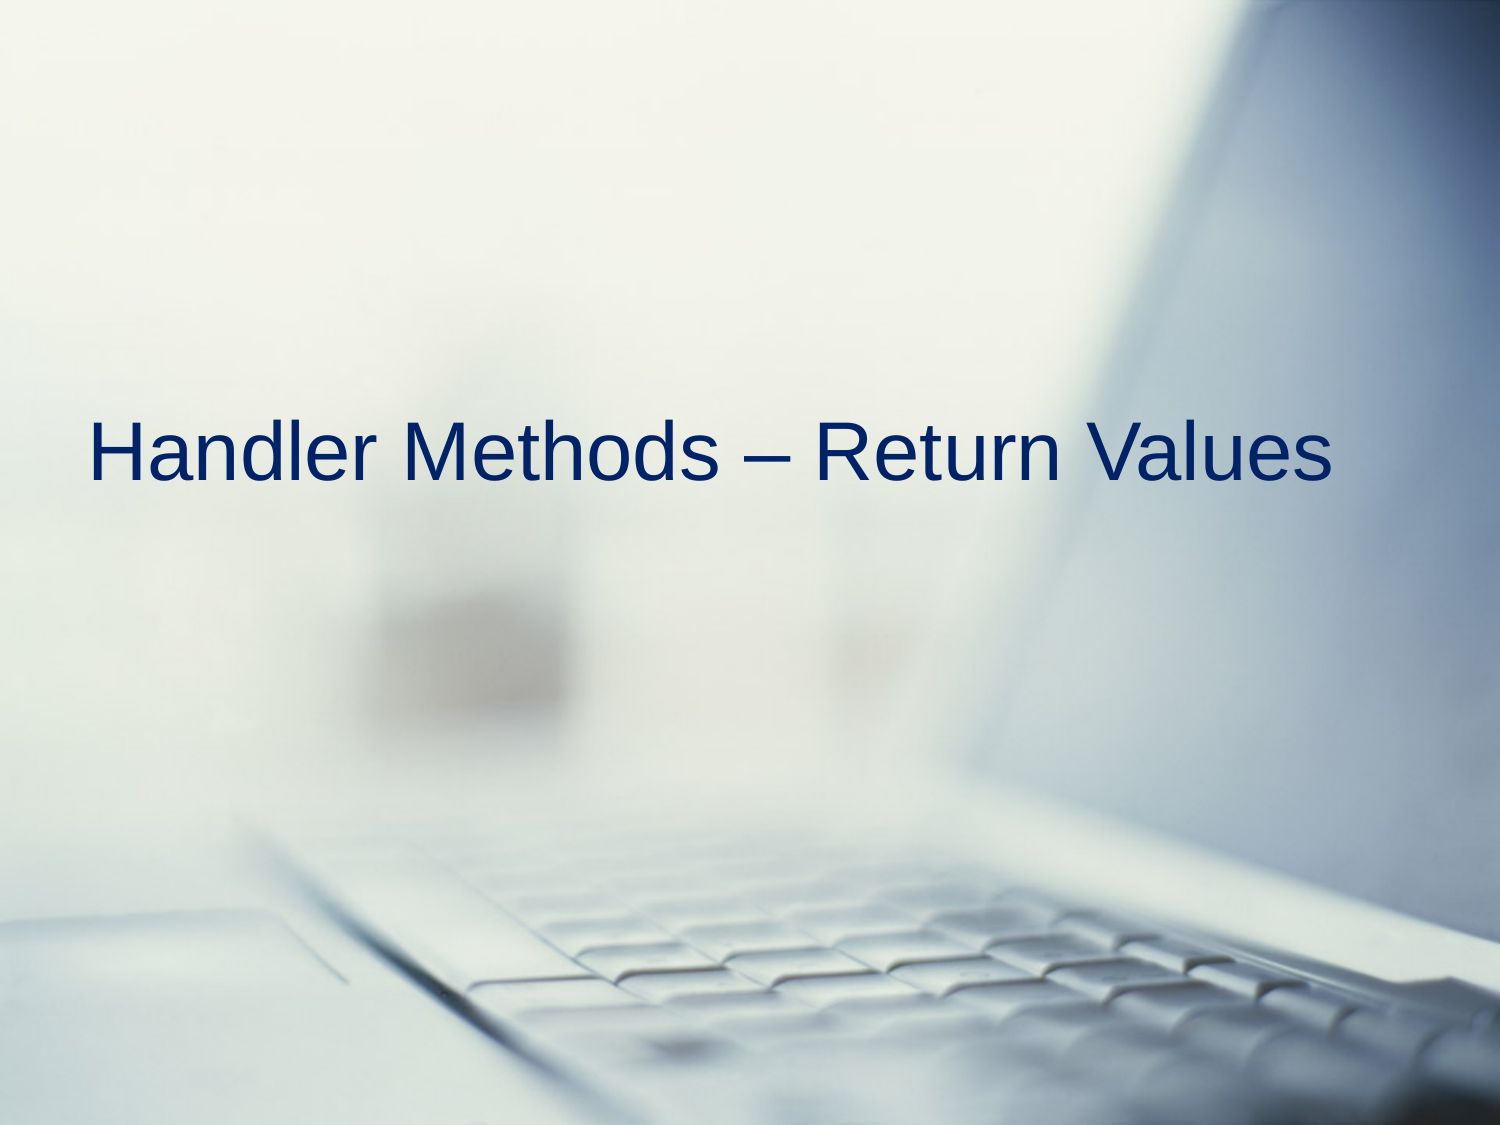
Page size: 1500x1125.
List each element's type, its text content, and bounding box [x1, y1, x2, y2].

picture [0, 0, 1500, 1125]
list Handler Methods – Return Values [87, 387, 1438, 498]
